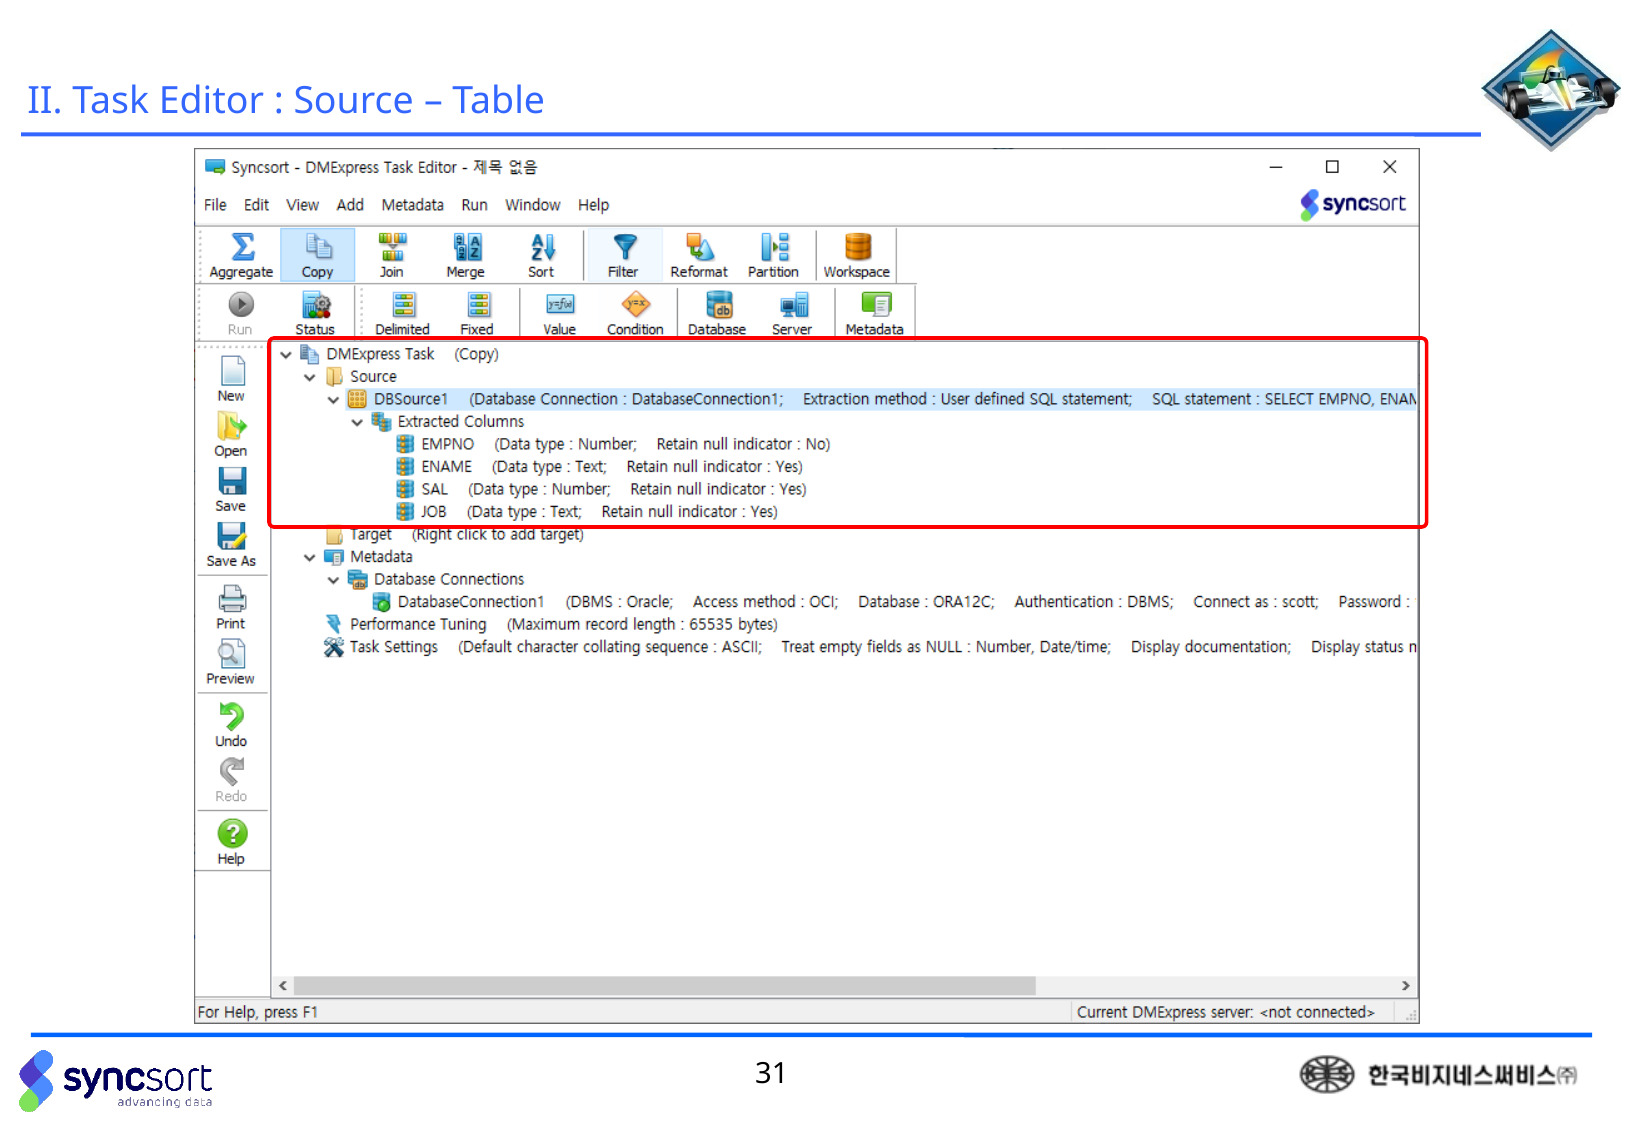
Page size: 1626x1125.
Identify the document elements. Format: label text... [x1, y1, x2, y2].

picture [1281, 1046, 1593, 1105]
text_box II. Task Editor : Source – Table [12, 73, 1394, 124]
picture [19, 1050, 212, 1112]
picture [1481, 29, 1621, 153]
text_box [1425, 336, 1429, 529]
picture [193, 147, 1420, 1024]
